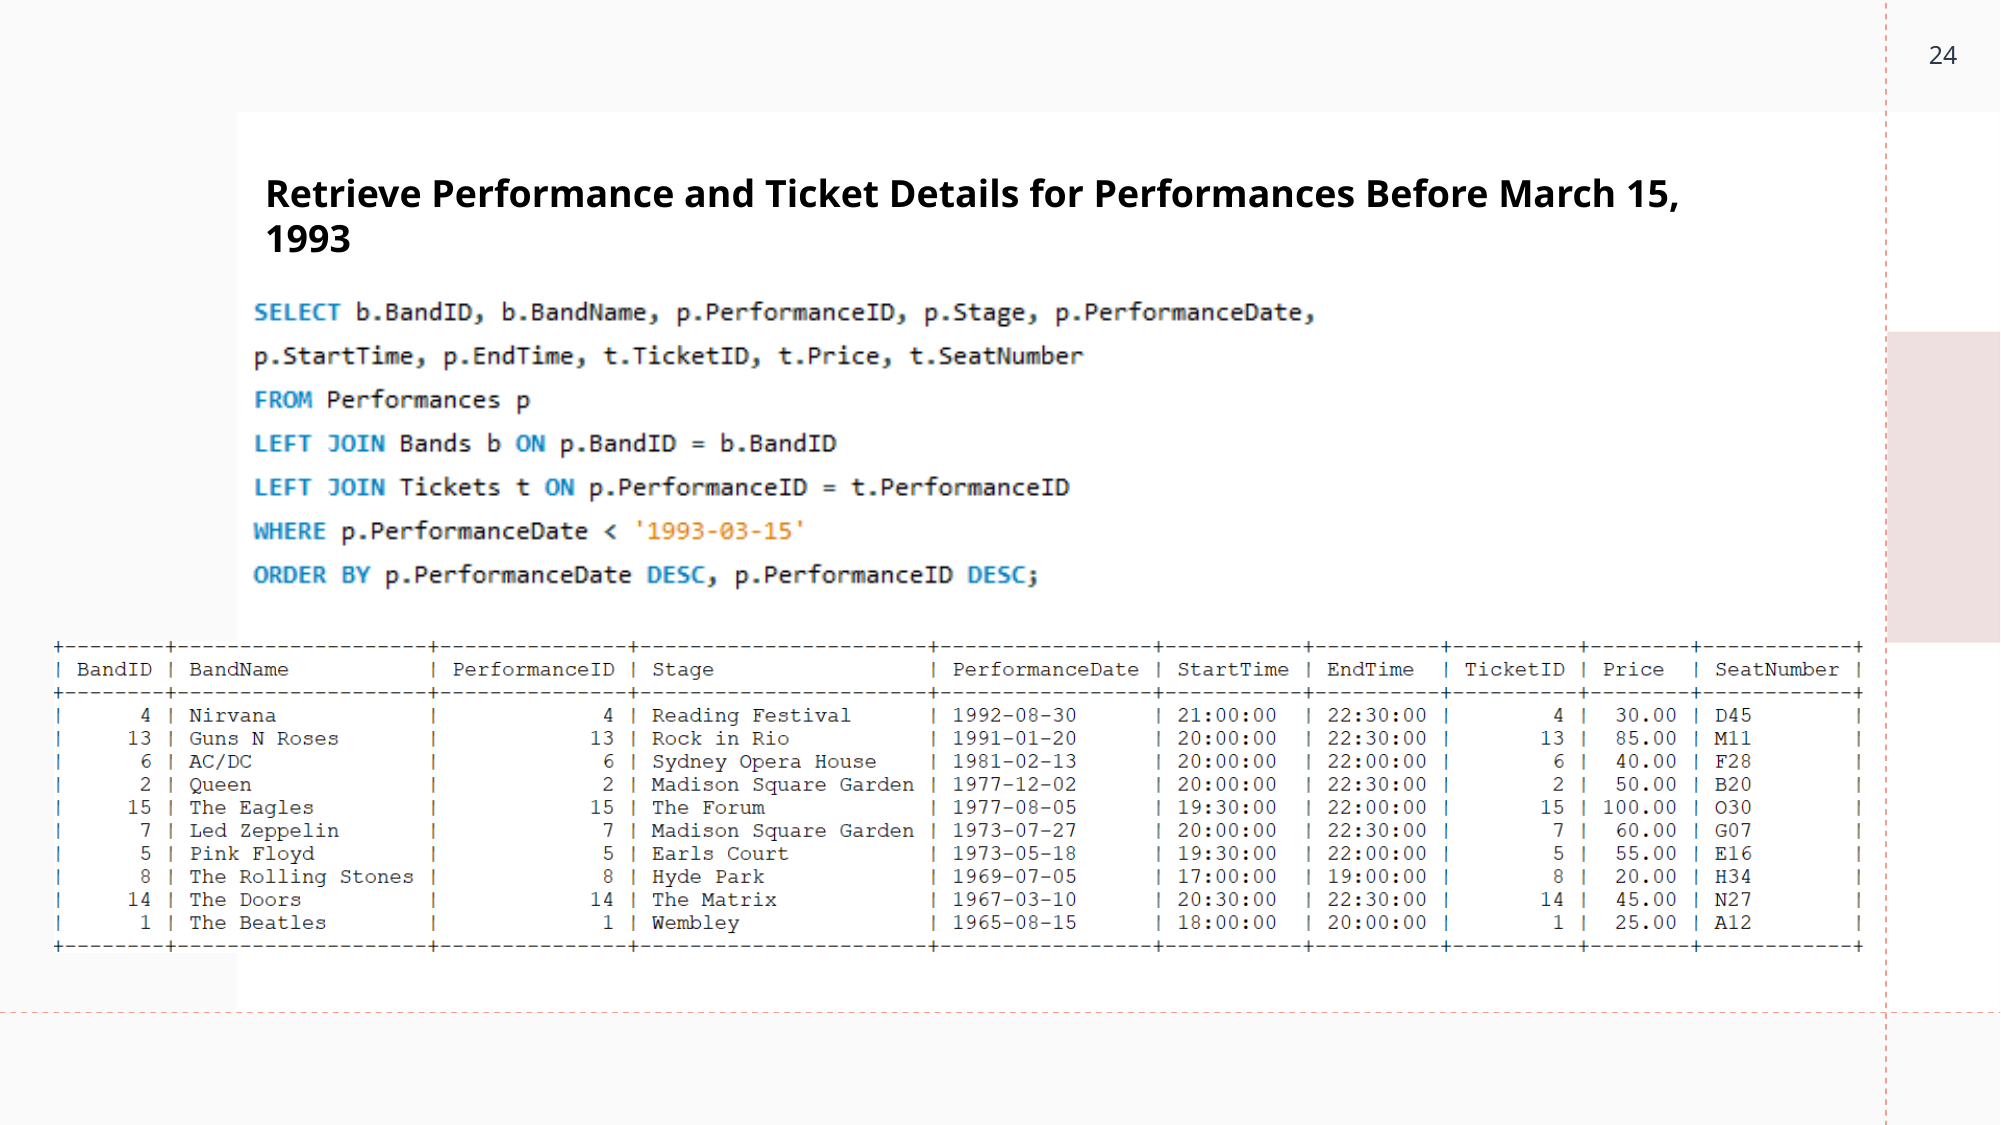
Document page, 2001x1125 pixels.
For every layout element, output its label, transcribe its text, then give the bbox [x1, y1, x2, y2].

picture [54, 641, 1868, 953]
picture [250, 300, 1324, 596]
slide_number 24 [1886, 0, 2000, 113]
text_box Retrieve Performance and Ticket Details for Performances Before March 15, 1993 [250, 162, 1750, 357]
